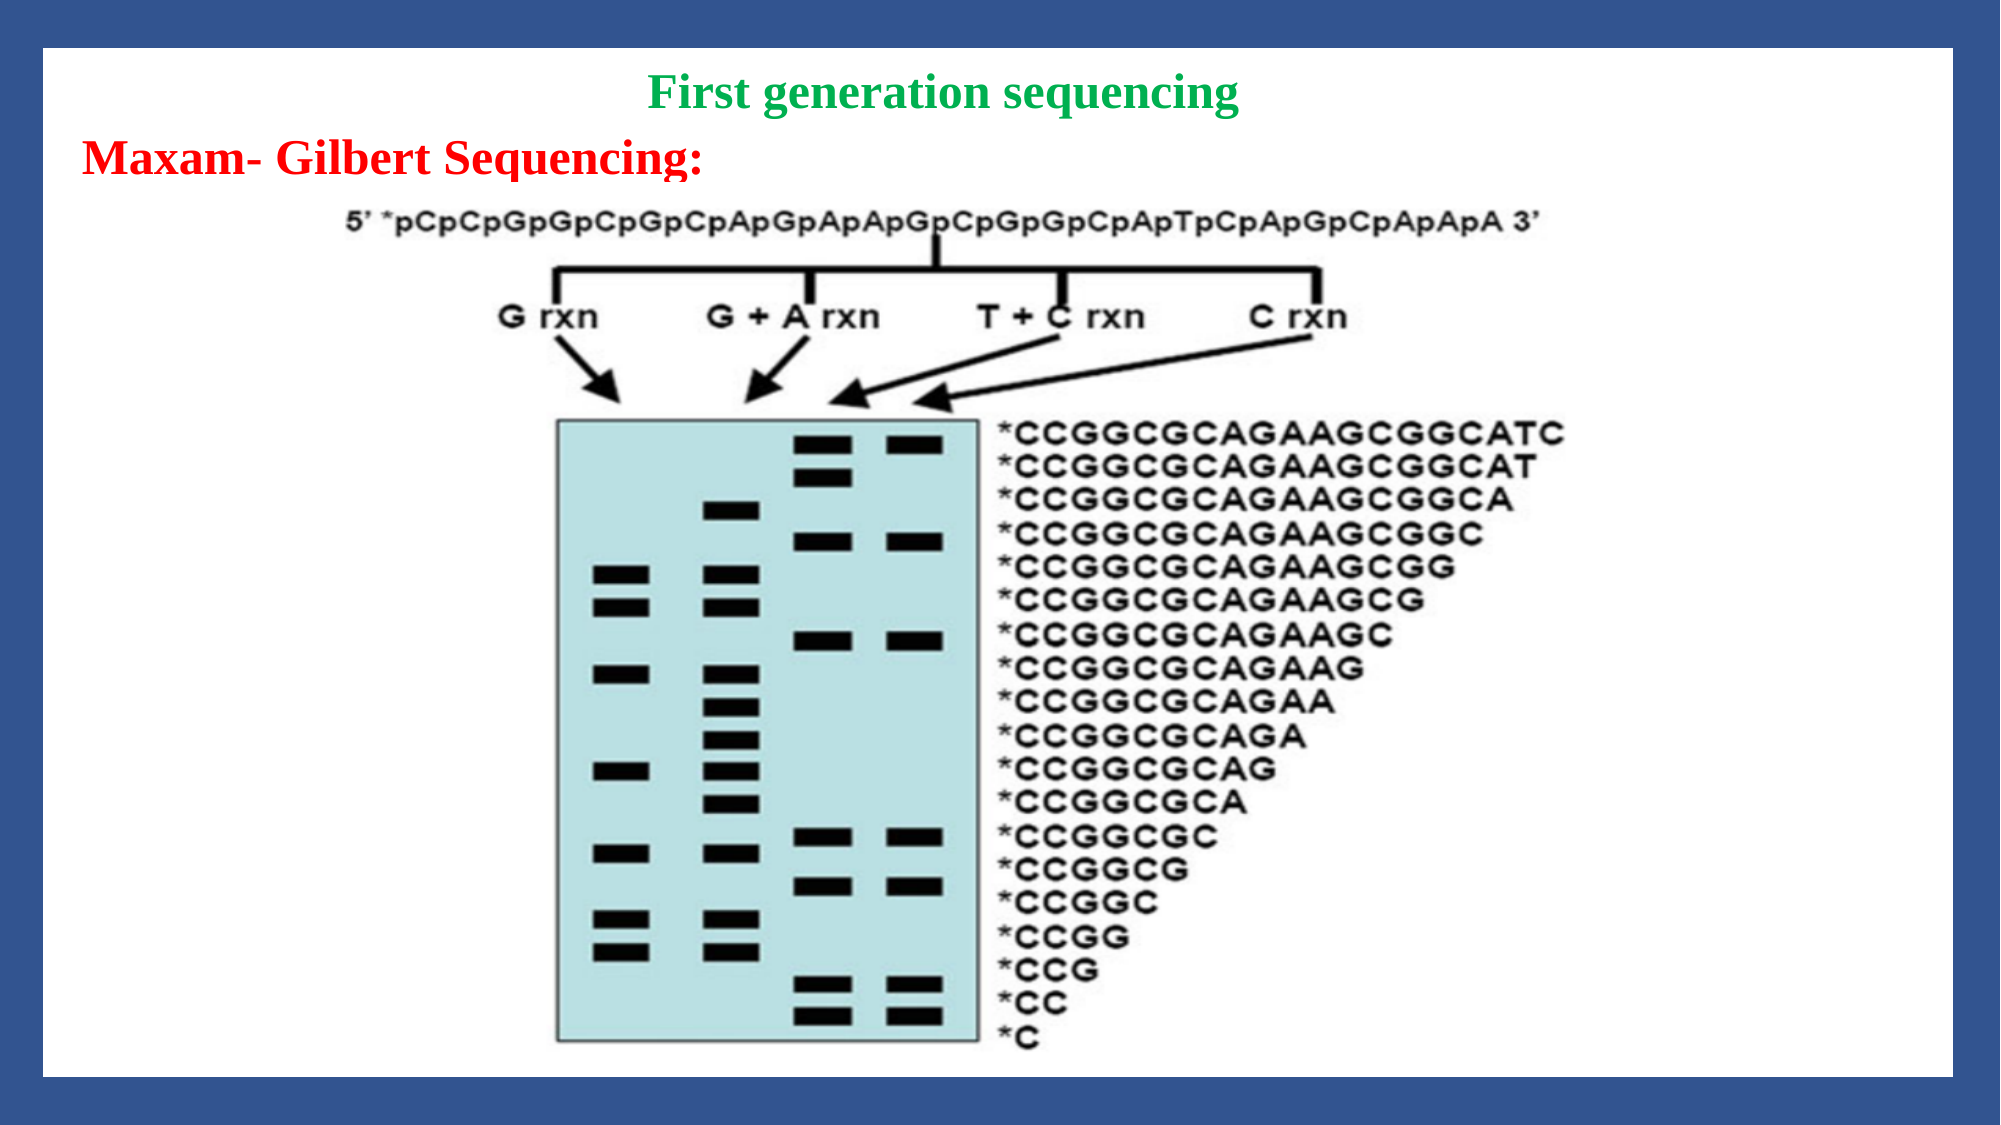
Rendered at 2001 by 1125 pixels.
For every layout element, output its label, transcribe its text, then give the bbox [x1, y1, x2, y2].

text_box First generation sequencing [632, 51, 1285, 127]
text_box [17, 22, 1979, 1103]
text_box Maxam- Gilbert Sequencing: [67, 116, 746, 192]
picture [344, 182, 1581, 1058]
